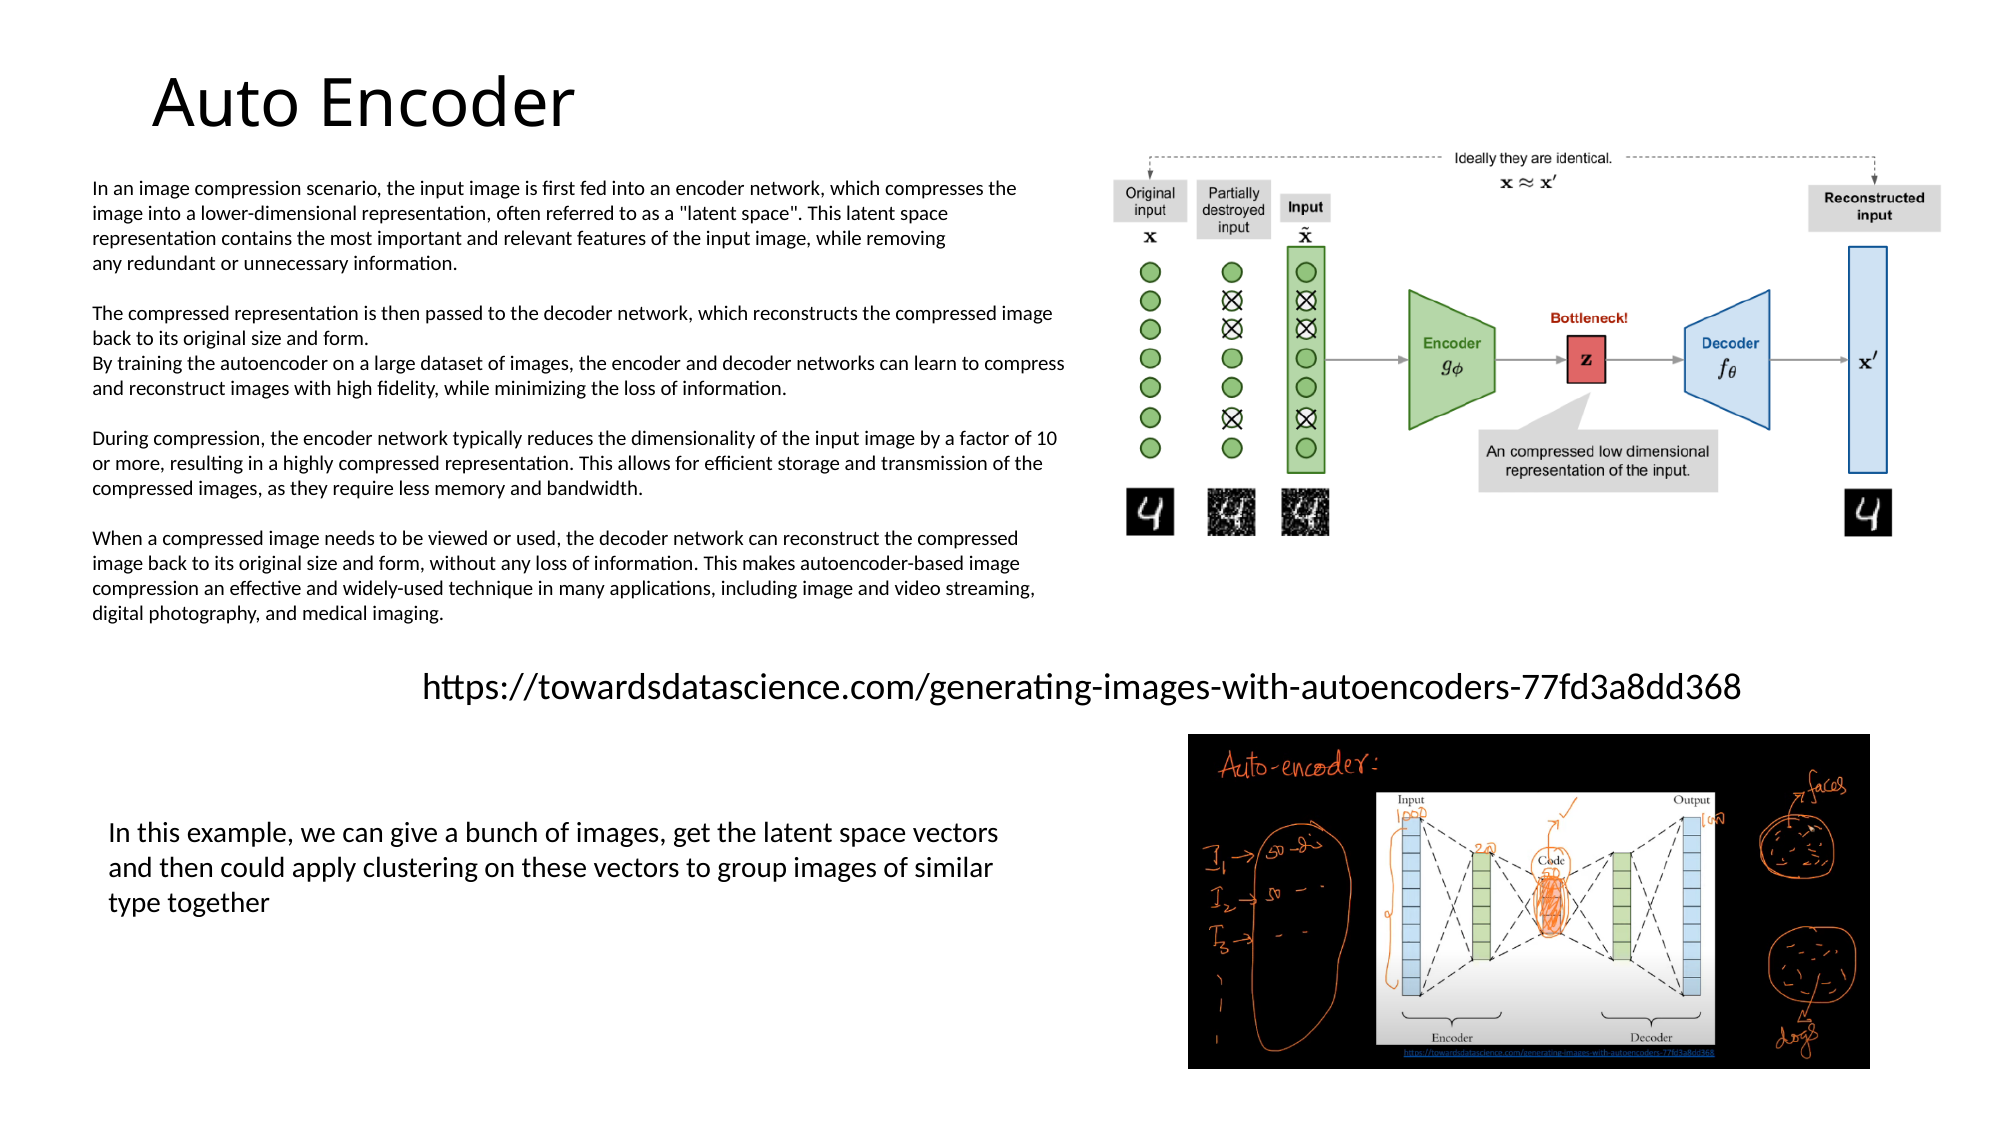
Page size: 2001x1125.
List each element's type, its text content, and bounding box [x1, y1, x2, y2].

picture [1101, 136, 1957, 563]
text_box In this example, we can give a bunch of images, get the latent space vectors and then could apply clustering on these vectors to group images of similar type together [93, 806, 1022, 926]
picture [1188, 734, 1870, 1069]
title Auto Encoder [137, 59, 694, 149]
text_box https://towardsdatascience.com/generating-images-with-autoencoders-77fd3a8dd368 [407, 655, 1758, 715]
text_box In an image compression scenario, the input image is first fed into an encoder network, which compresses the image into a lower-dimensional representation, often referred to as a "latent space". This latent space representation contains the most important and relevant features of the input image, while removing any redundant or unnecessary information. The compressed representation is then passed to the decoder network, which reconstructs the compressed image back to its original size and form. By training the autoencoder on a large dataset of images, the encoder and decoder networks can learn to compress and reconstruct images with high fidelity, while minimizing the loss of information. During compression, the encoder network typically reduces the dimensionality of the input image by a factor of 10 or more, resulting in a highly compressed representation. This allows for efficient storage and transmission of the compressed images, as they require less memory and bandwidth. When a compressed image needs to be viewed or used, the decoder network can reconstruct the compressed image back to its original size and form, without any loss of information. This makes autoencoder-based image compression an effective and widely-used technique in many applications, including image and video streaming, digital photography, and medical imaging. [77, 167, 1083, 632]
